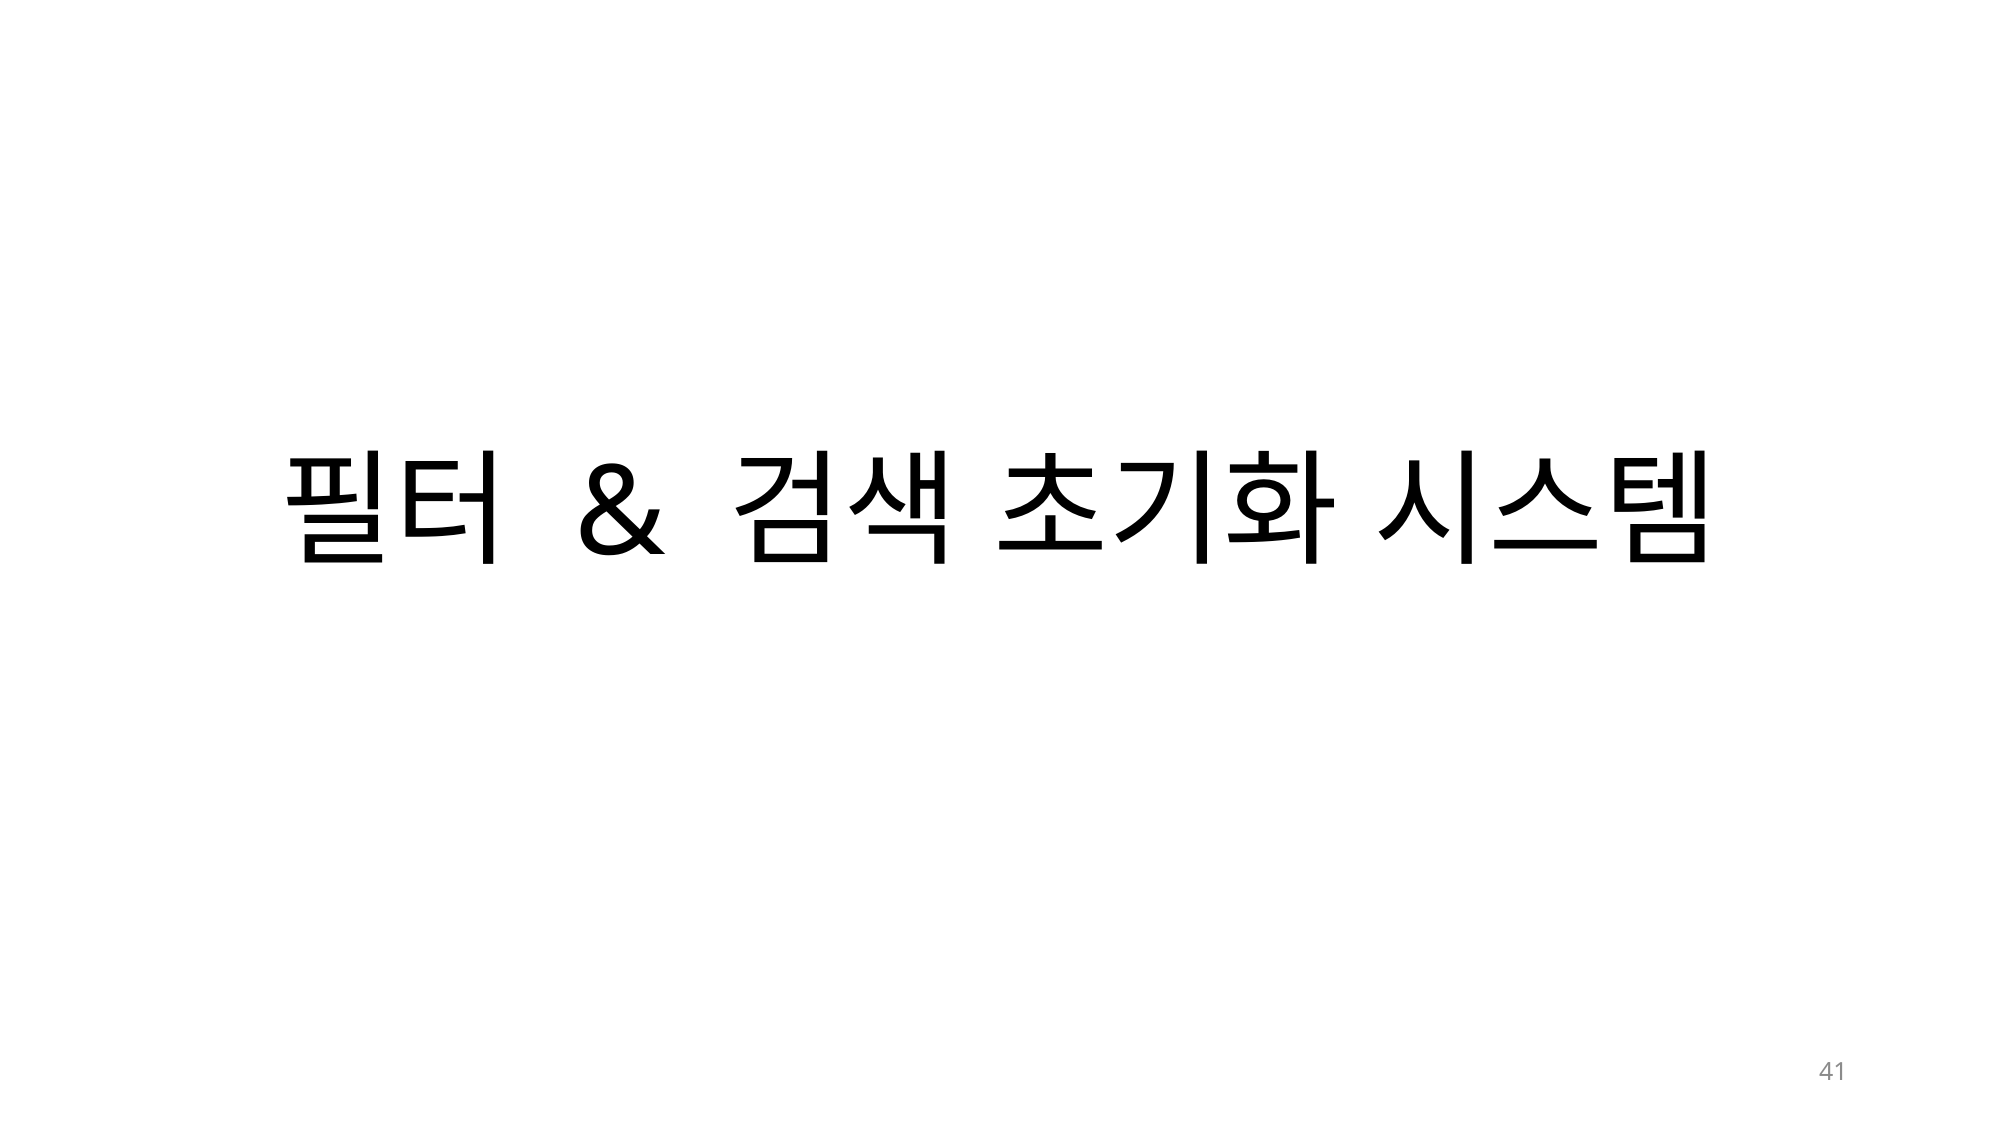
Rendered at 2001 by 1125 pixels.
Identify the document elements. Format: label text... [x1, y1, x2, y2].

slide_number 41 [1412, 1042, 1863, 1103]
title 필터 & 검색 초기화 시스템 [136, 280, 1862, 749]
